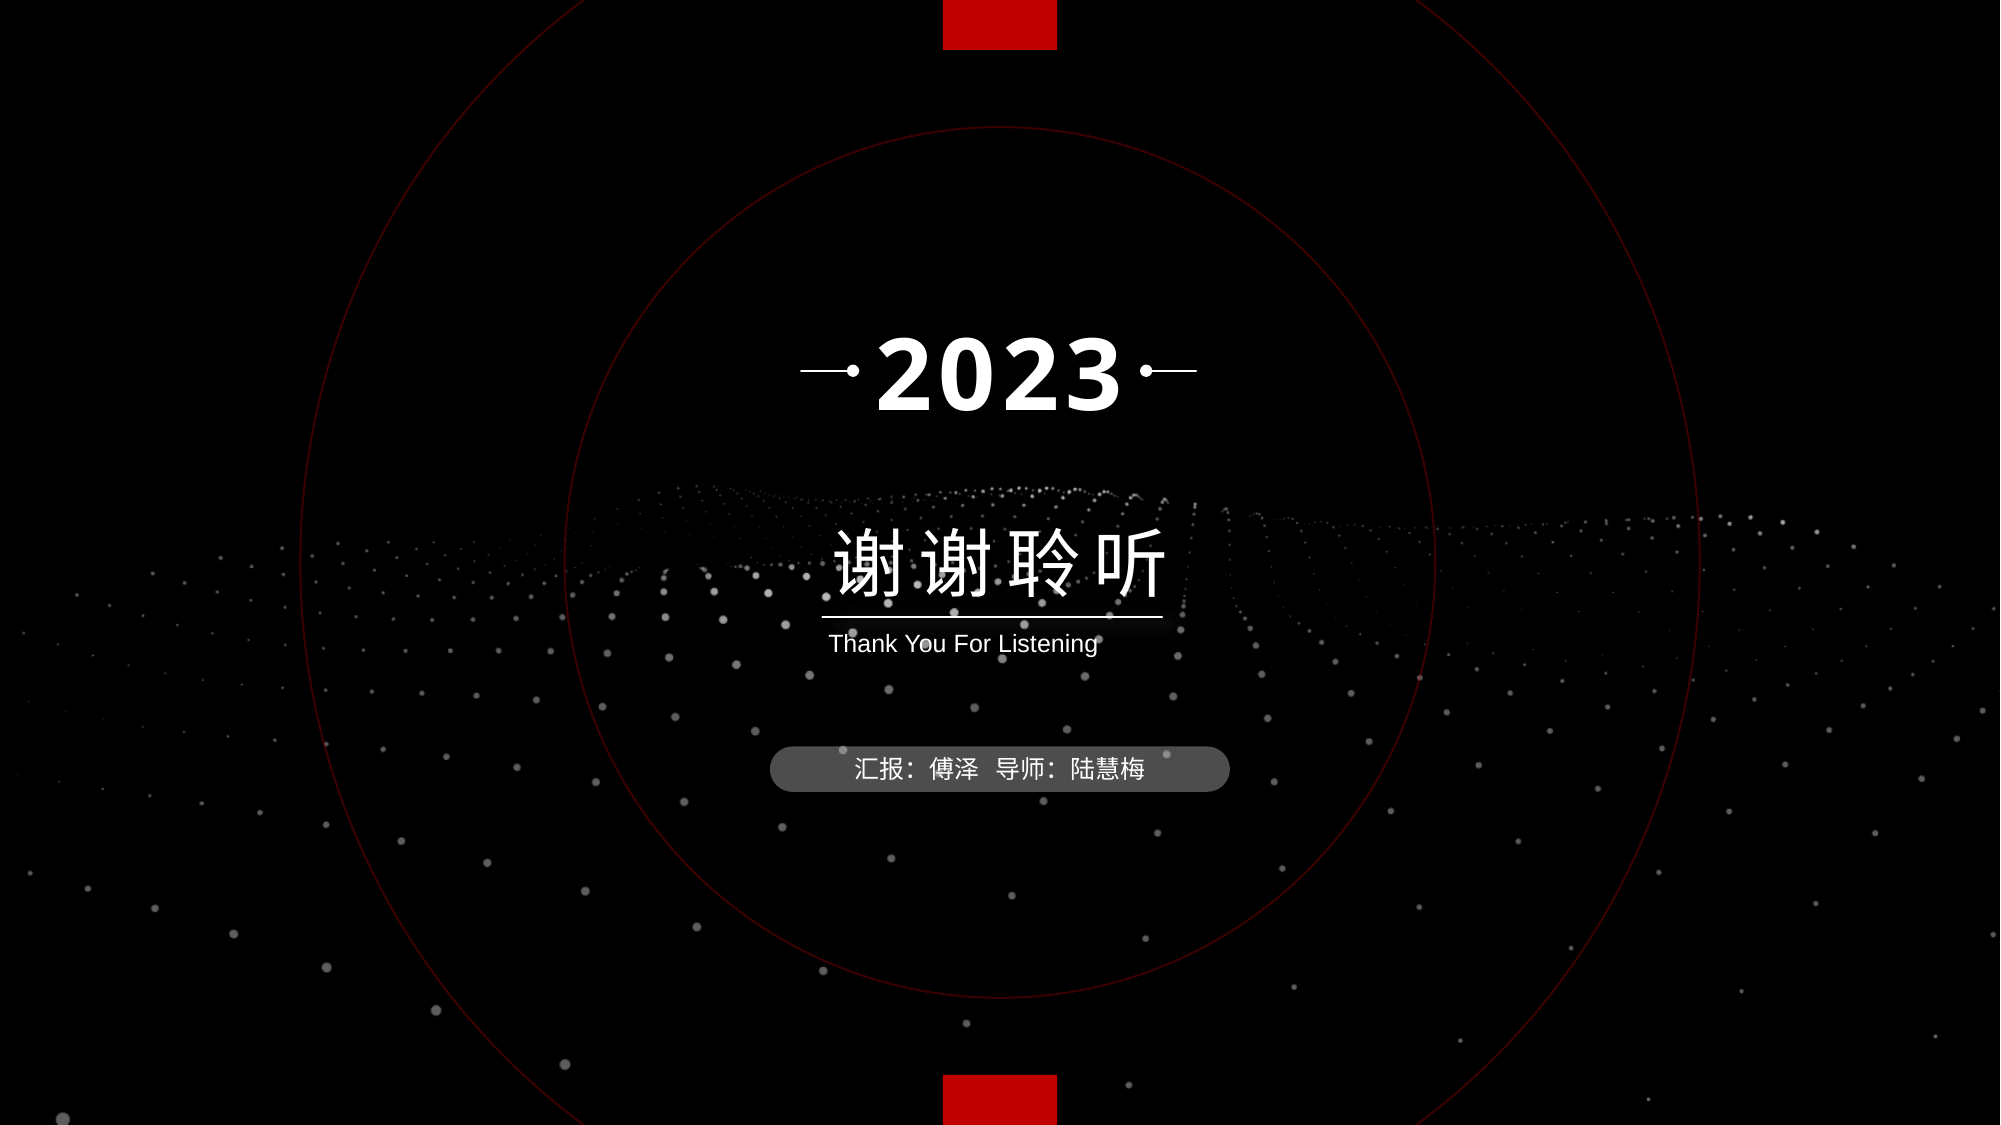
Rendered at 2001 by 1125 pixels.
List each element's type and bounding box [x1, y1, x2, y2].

picture [0, 447, 2000, 1125]
text_box [308, 0, 1692, 447]
text_box [769, 746, 1230, 792]
